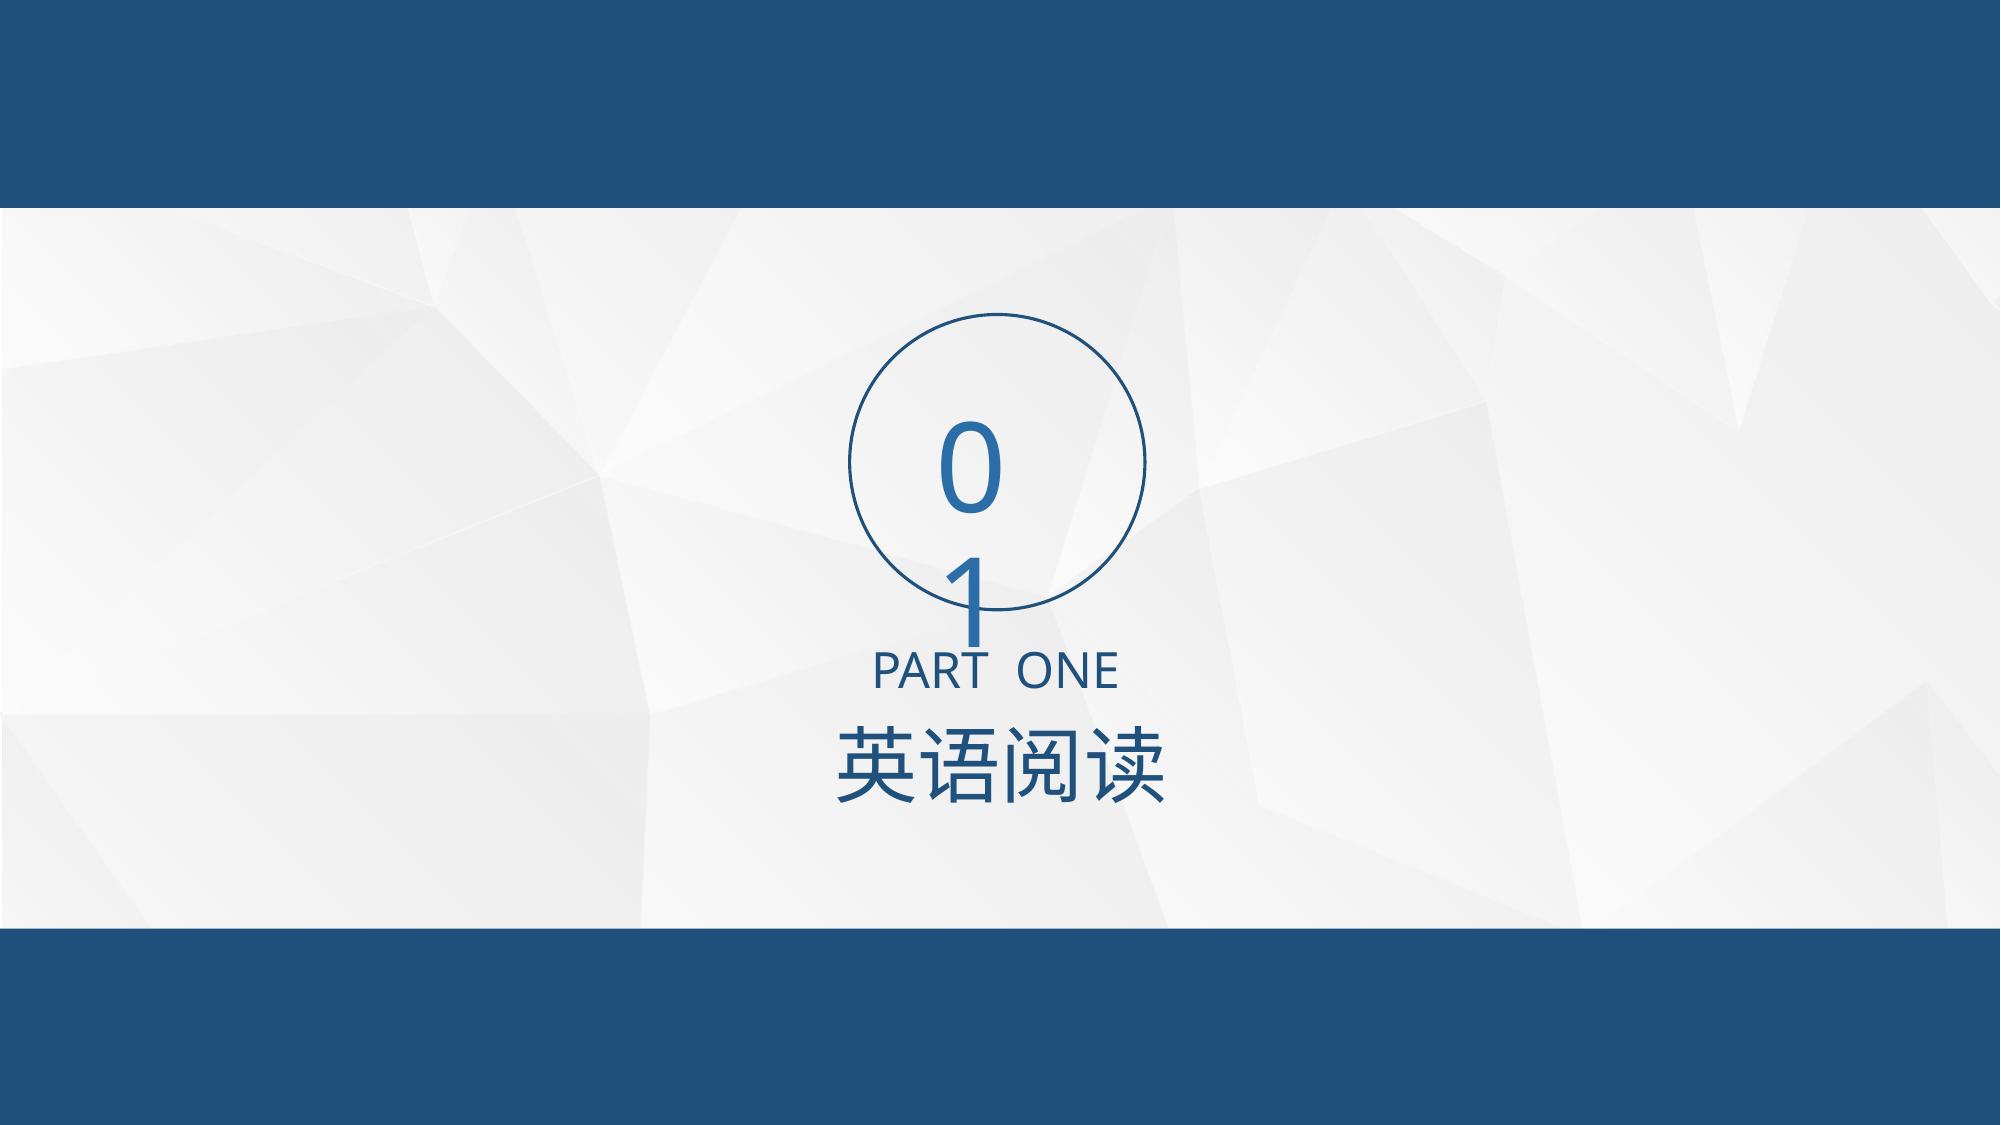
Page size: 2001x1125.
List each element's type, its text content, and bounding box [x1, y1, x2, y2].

picture [0, 0, 2001, 1125]
list PART ONE [840, 638, 1151, 717]
list 01 [920, 397, 1092, 563]
list 英语阅读 [574, 717, 1428, 799]
